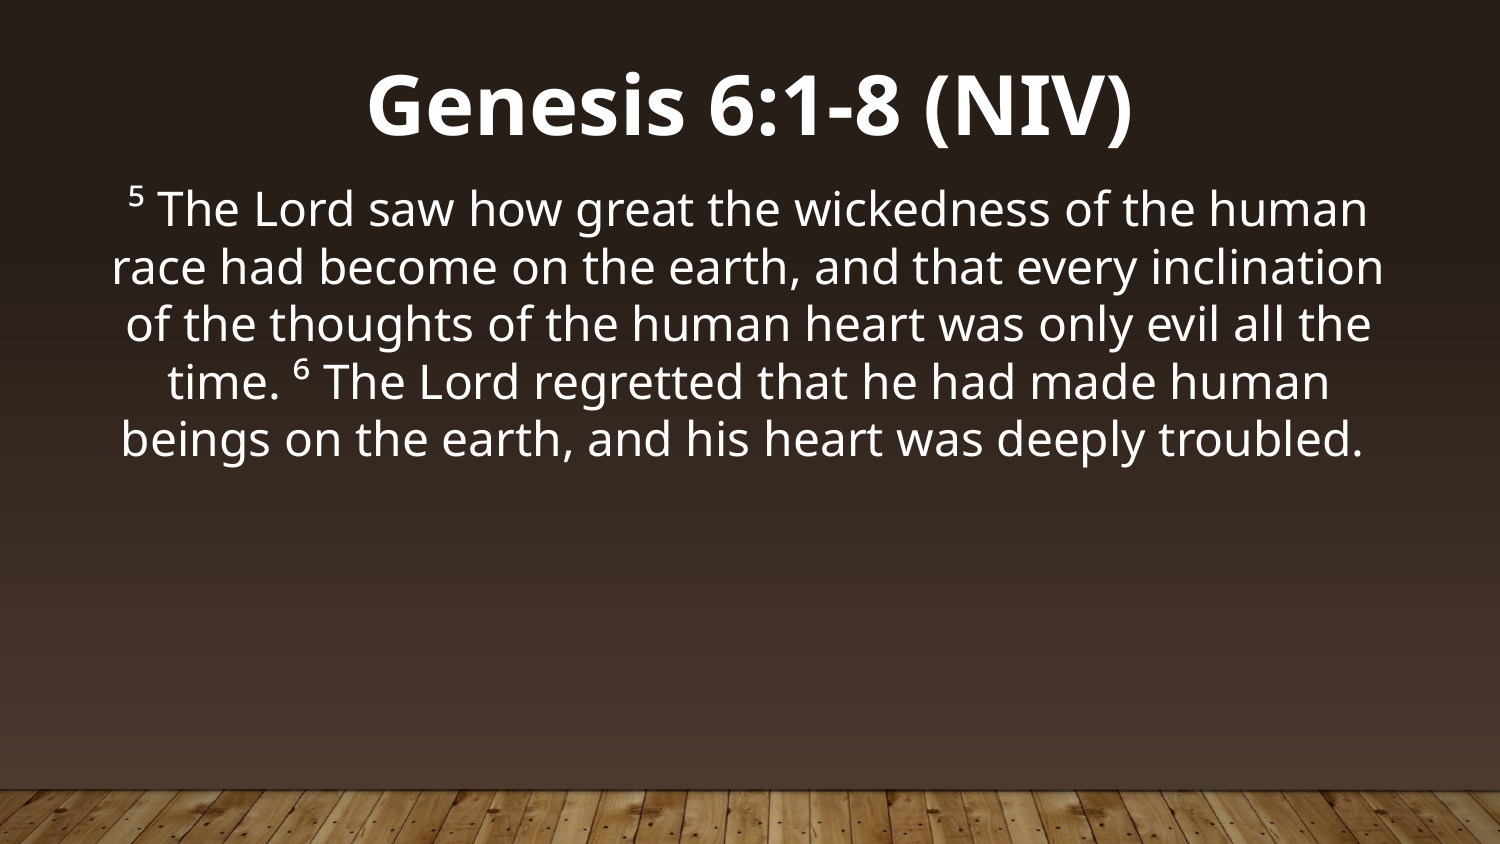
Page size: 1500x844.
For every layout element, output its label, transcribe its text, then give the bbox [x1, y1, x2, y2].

picture [0, 789, 1500, 844]
text_box ⁵ The Lord saw how great the wickedness of the human race had become on the earth, and that every inclination of the thoughts of the human heart was only evil all the time. ⁶ The Lord regretted that he had made human beings on the earth, and his heart was deeply troubled. [74, 171, 1425, 474]
text_box Genesis 6:1-8 (NIV) [74, 45, 1425, 160]
